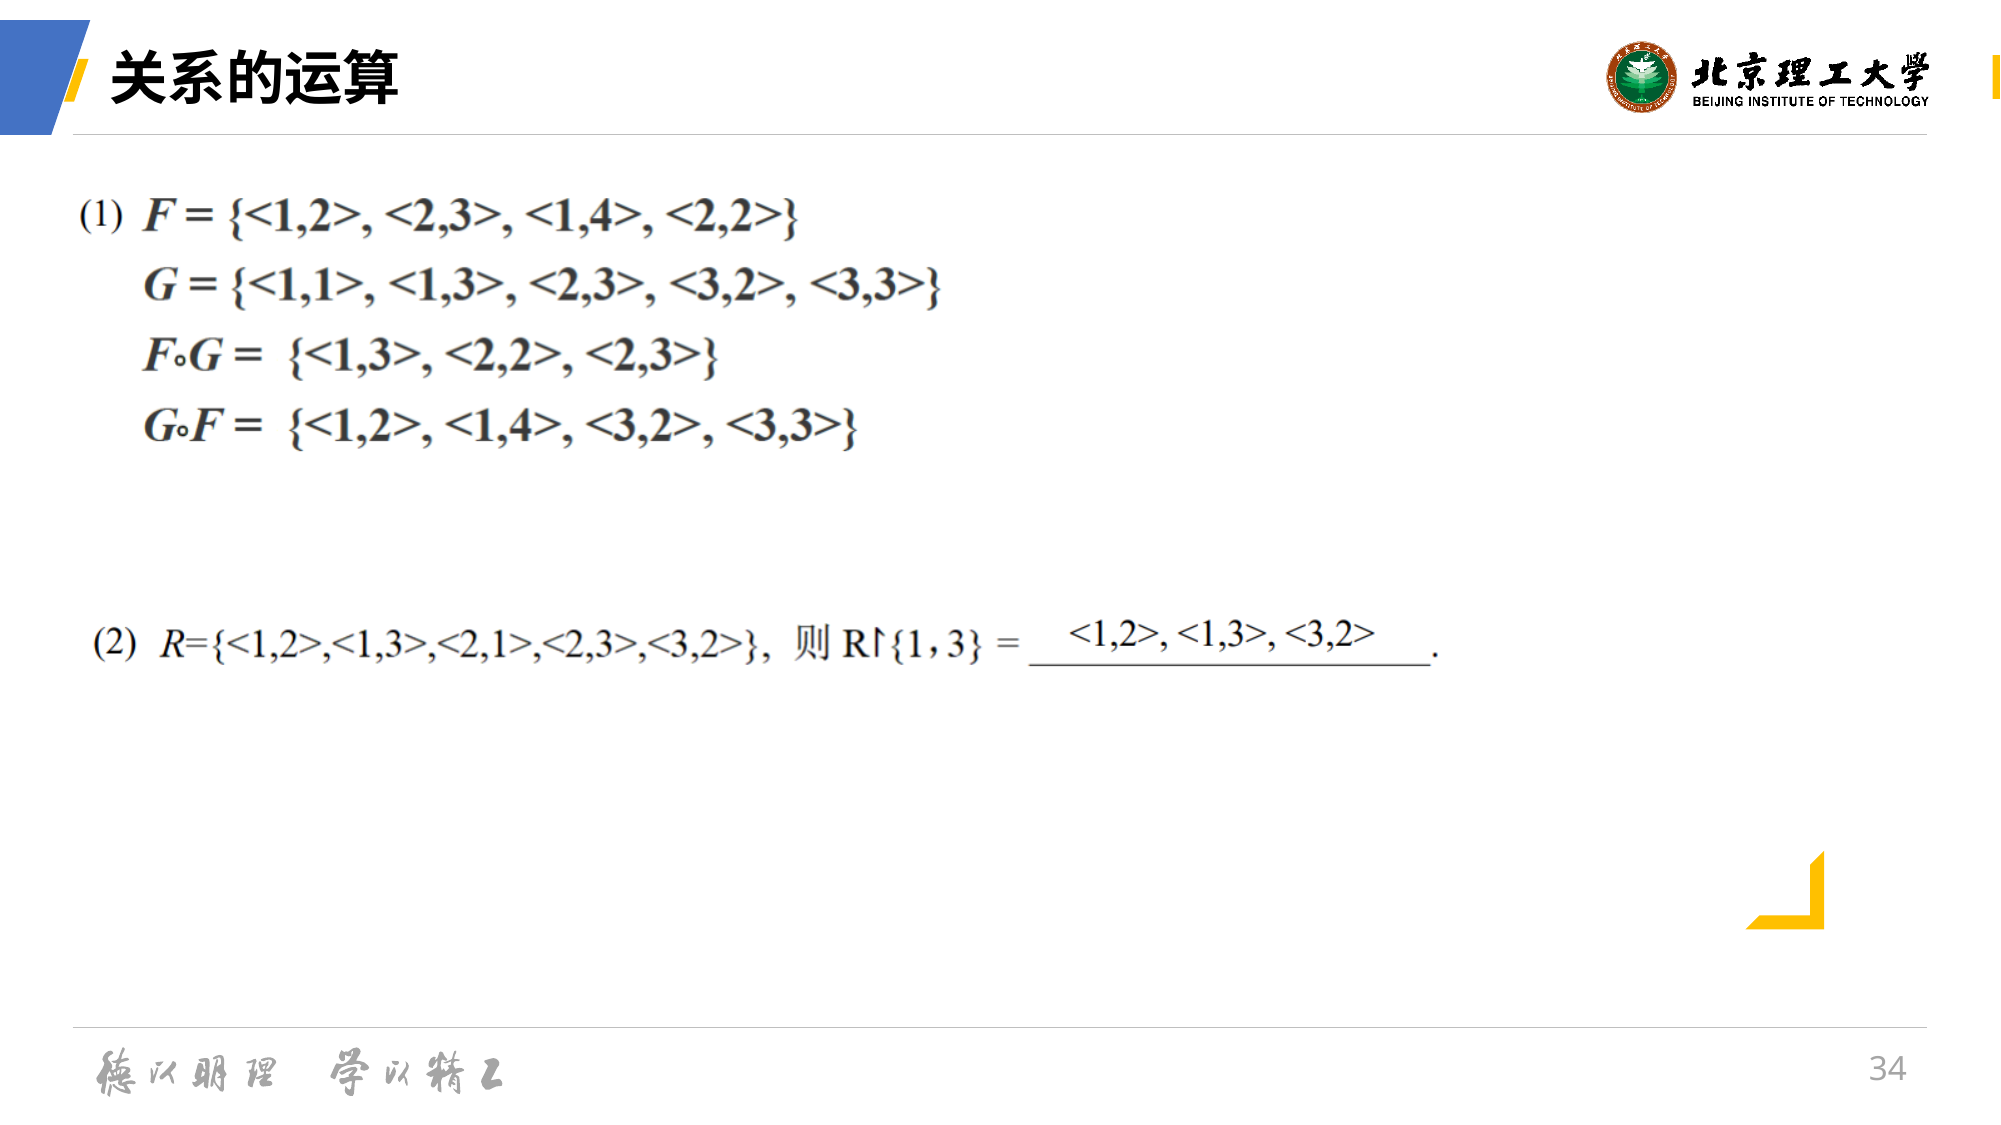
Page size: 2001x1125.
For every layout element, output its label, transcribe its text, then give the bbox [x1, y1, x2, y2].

picture [64, 602, 1474, 719]
text_box [1745, 850, 1825, 930]
title 关系的运算 [94, 40, 1513, 120]
picture [64, 172, 979, 465]
picture [1606, 41, 1929, 113]
